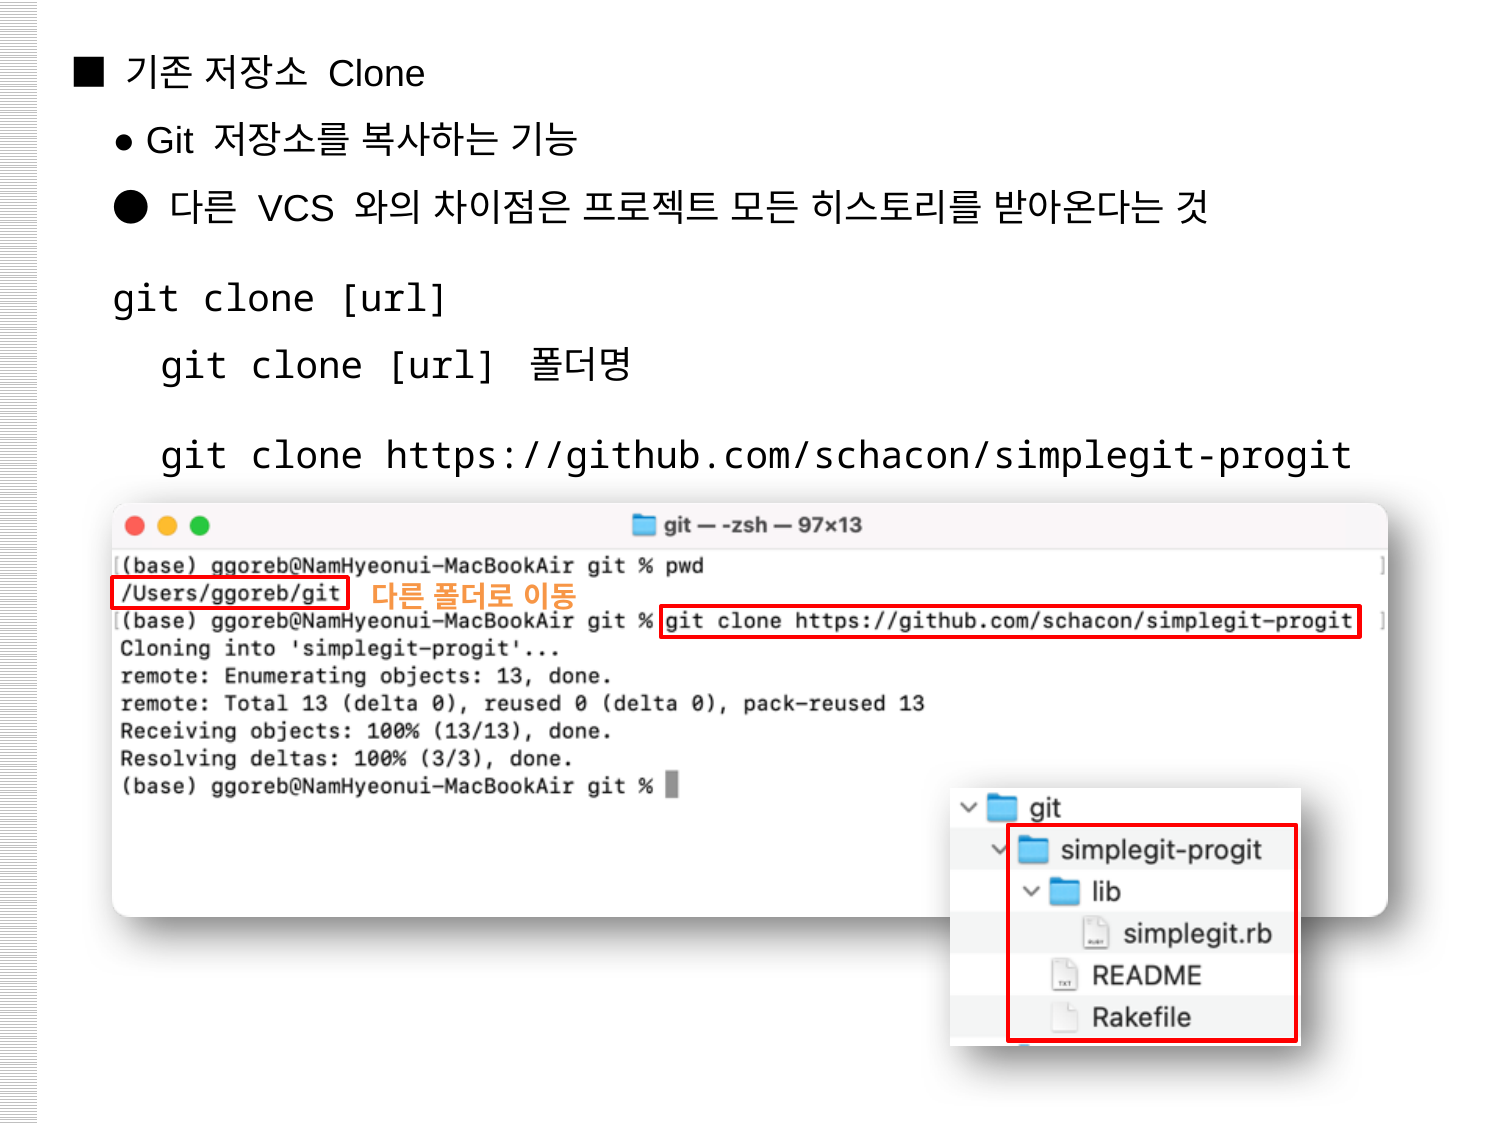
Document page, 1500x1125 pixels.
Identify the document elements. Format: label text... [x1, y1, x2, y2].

text_box ■ 기존 저장소 Clone ● Git 저장소를 복사하는 기능 ● 다른 VCS 와의 차이점은 프로젝트 모든 히스토리를 받아온다는 것 git clone [url] git clone [url] 폴더명 git clone https://github.com/schacon/simplegit-progit [55, 19, 1368, 484]
picture [112, 503, 1388, 1046]
